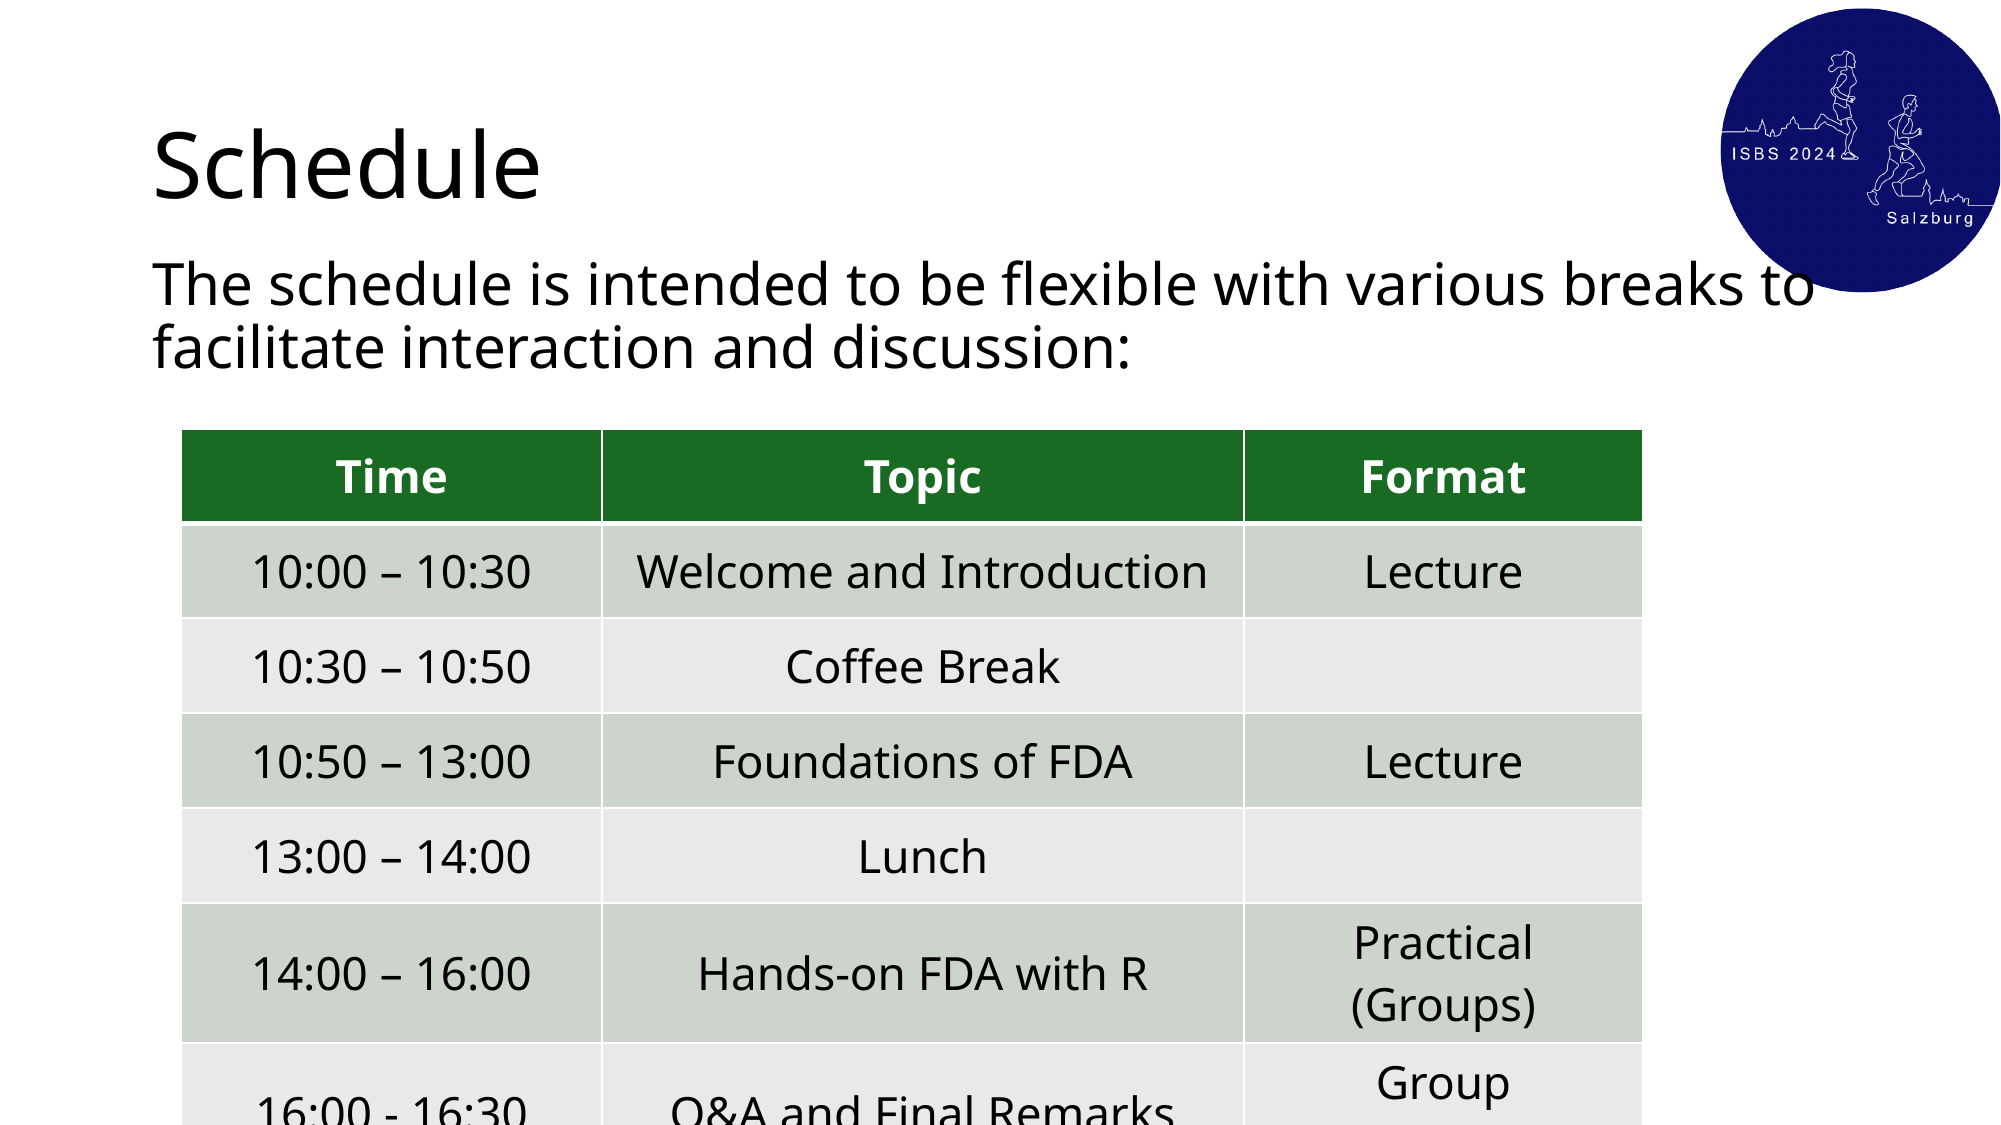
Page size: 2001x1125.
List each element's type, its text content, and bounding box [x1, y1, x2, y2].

table_cell Q&A and Final Remarks [603, 1044, 1243, 1125]
table_cell 10:30 – 10:50 [182, 619, 601, 712]
table_header Time [182, 430, 601, 521]
table_cell 10:00 – 10:30 [182, 526, 601, 617]
list The schedule is intended to be flexible with various breaks to facilitate interaction and discussion: [137, 247, 1863, 962]
table_cell 10:50 – 13:00 [182, 714, 601, 807]
table_cell [1245, 809, 1642, 902]
table_cell Welcome and Introduction [603, 526, 1243, 617]
table_cell Lunch [603, 809, 1243, 902]
table_cell Coffee Break [603, 619, 1243, 712]
table_cell Foundations of FDA [603, 714, 1243, 807]
table_cell Lecture [1245, 526, 1642, 617]
table_cell 16:00 - 16:30 [182, 1044, 601, 1125]
table_cell 13:00 – 14:00 [182, 809, 601, 902]
table_header Topic [603, 430, 1243, 521]
table_cell Practical (Groups) [1245, 904, 1642, 1042]
table_cell Group Discussion [1245, 1044, 1642, 1125]
table_cell 14:00 – 16:00 [182, 904, 601, 1042]
table_cell Hands-on FDA with R [603, 904, 1243, 1042]
title Schedule [137, 59, 1863, 247]
table_cell Lecture [1245, 714, 1642, 807]
table_cell [1245, 619, 1642, 712]
picture [1718, 2, 2001, 295]
table_header Format [1245, 430, 1642, 521]
